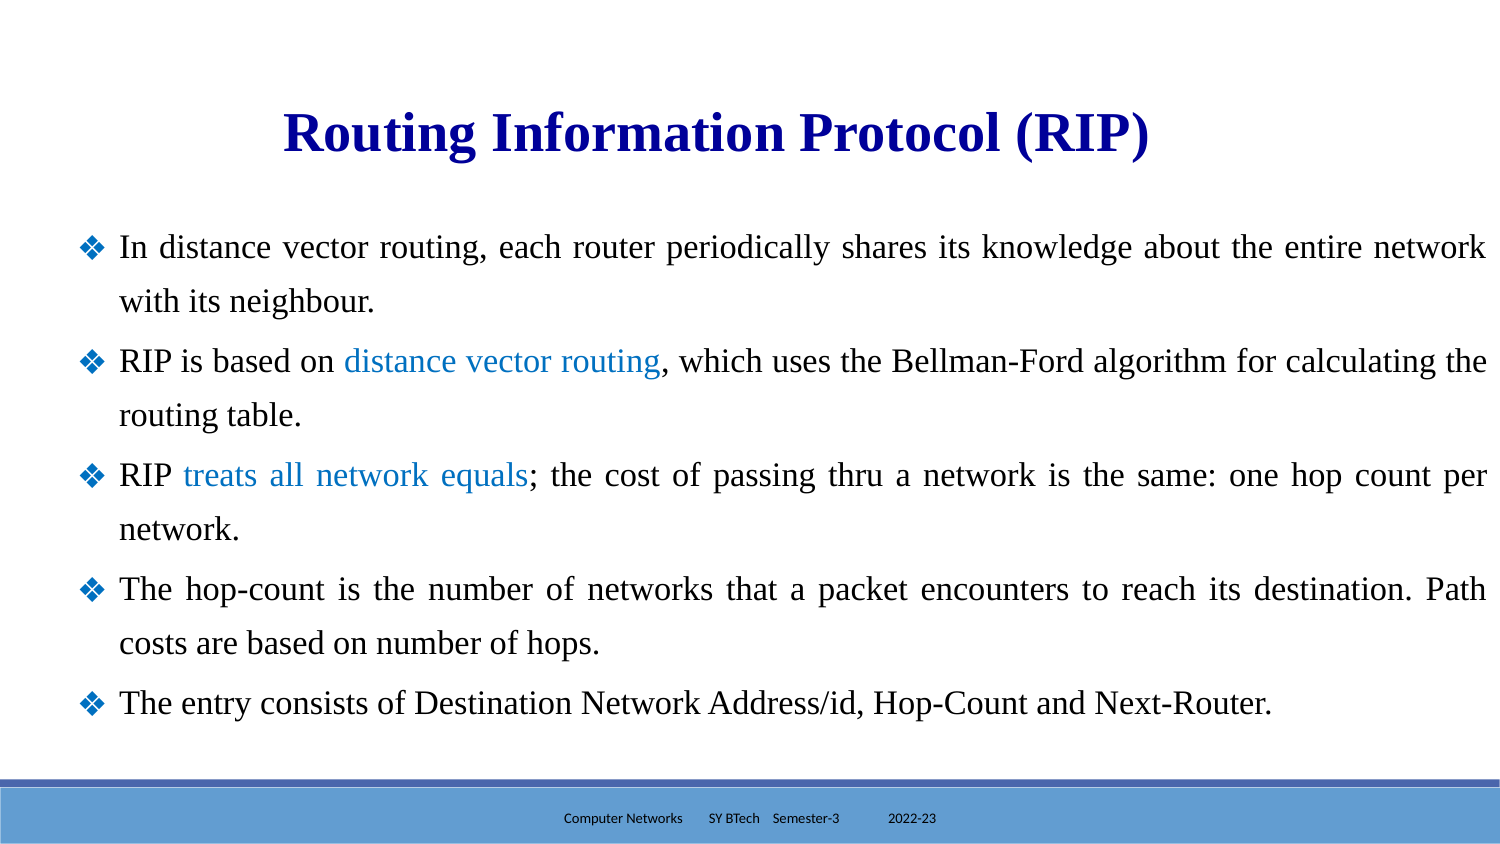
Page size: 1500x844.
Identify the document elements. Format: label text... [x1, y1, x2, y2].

title Routing Information Protocol (RIP) [271, 37, 1500, 169]
footer Computer Networks SY BTech Semester-3 2022-23 [453, 794, 1047, 840]
text_box In distance vector routing, each router periodically shares its knowledge about the entire network with its neighbour. RIP is based on distance vector routing, which uses the Bellman-Ford algorithm for calculating the routing table. RIP treats all network equals; the cost of passing thru a network is the same: one hop count per network. The hop-count is the number of networks that a packet encounters to reach its destination. Path costs are based on number of hops. The entry consists of Destination Network Address/id, Hop-Count and Next-Router. [65, 206, 1500, 741]
